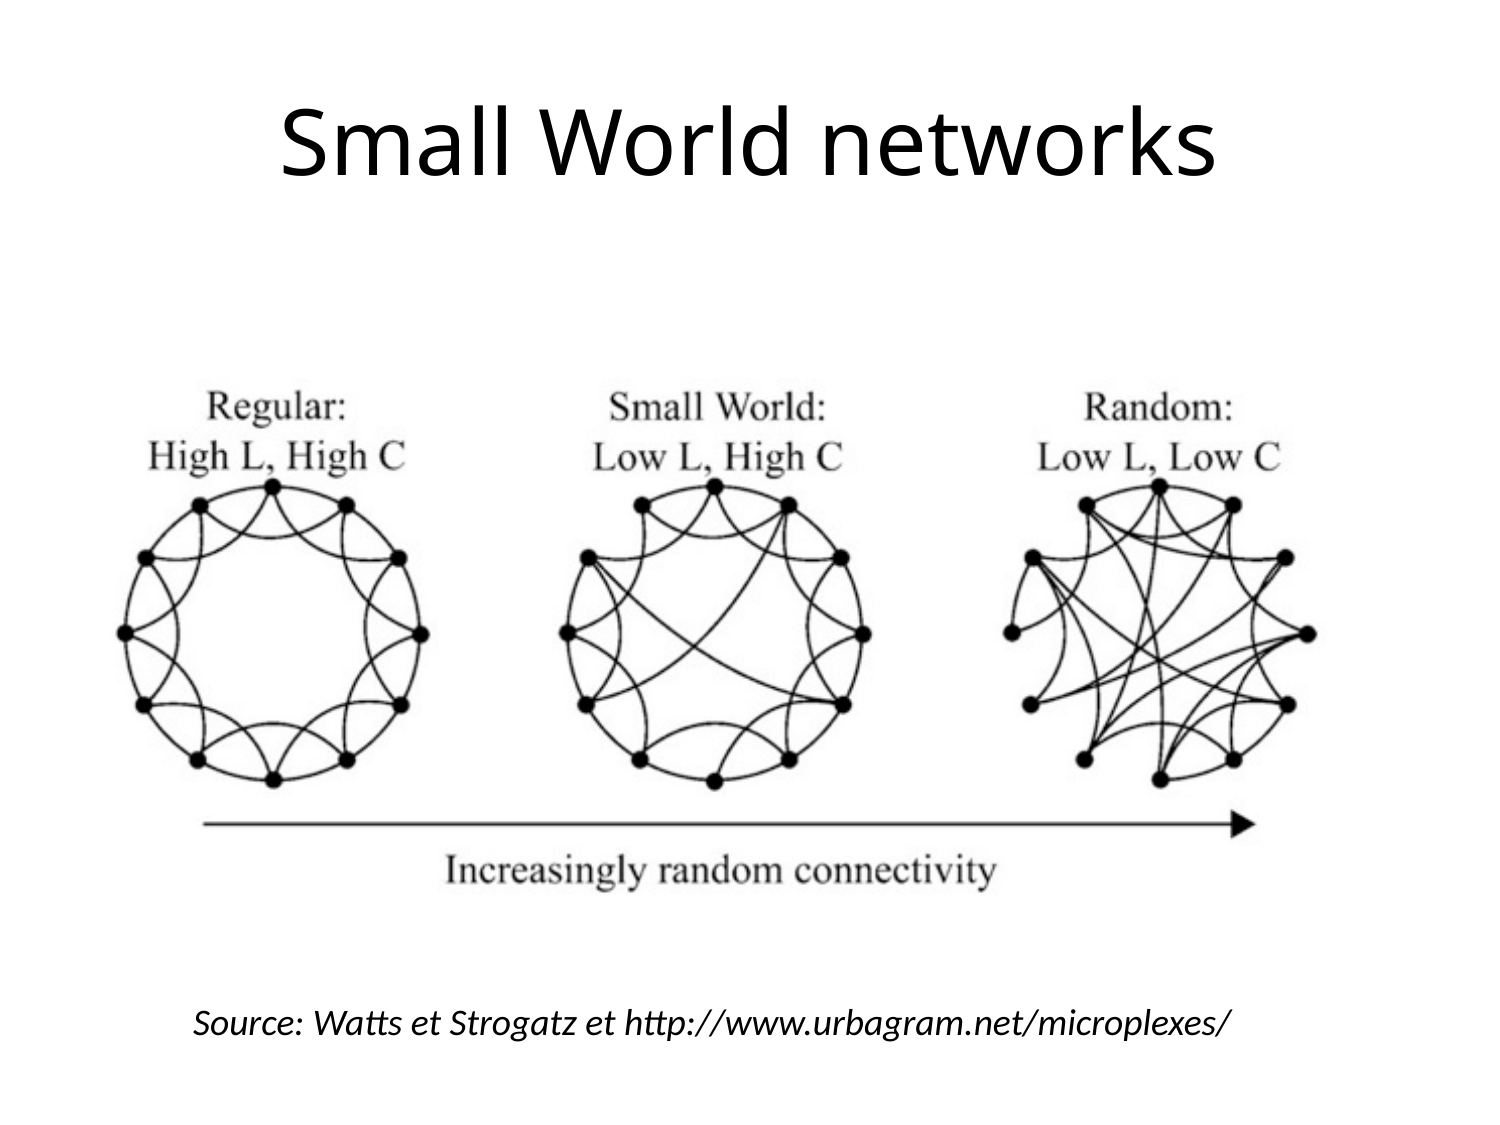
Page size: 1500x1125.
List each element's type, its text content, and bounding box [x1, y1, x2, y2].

text_box Source: Watts et Strogatz et http://www.urbagram.net/microplexes/ [178, 990, 1247, 1051]
picture [100, 330, 1360, 929]
title Small World networks [75, 45, 1425, 233]
